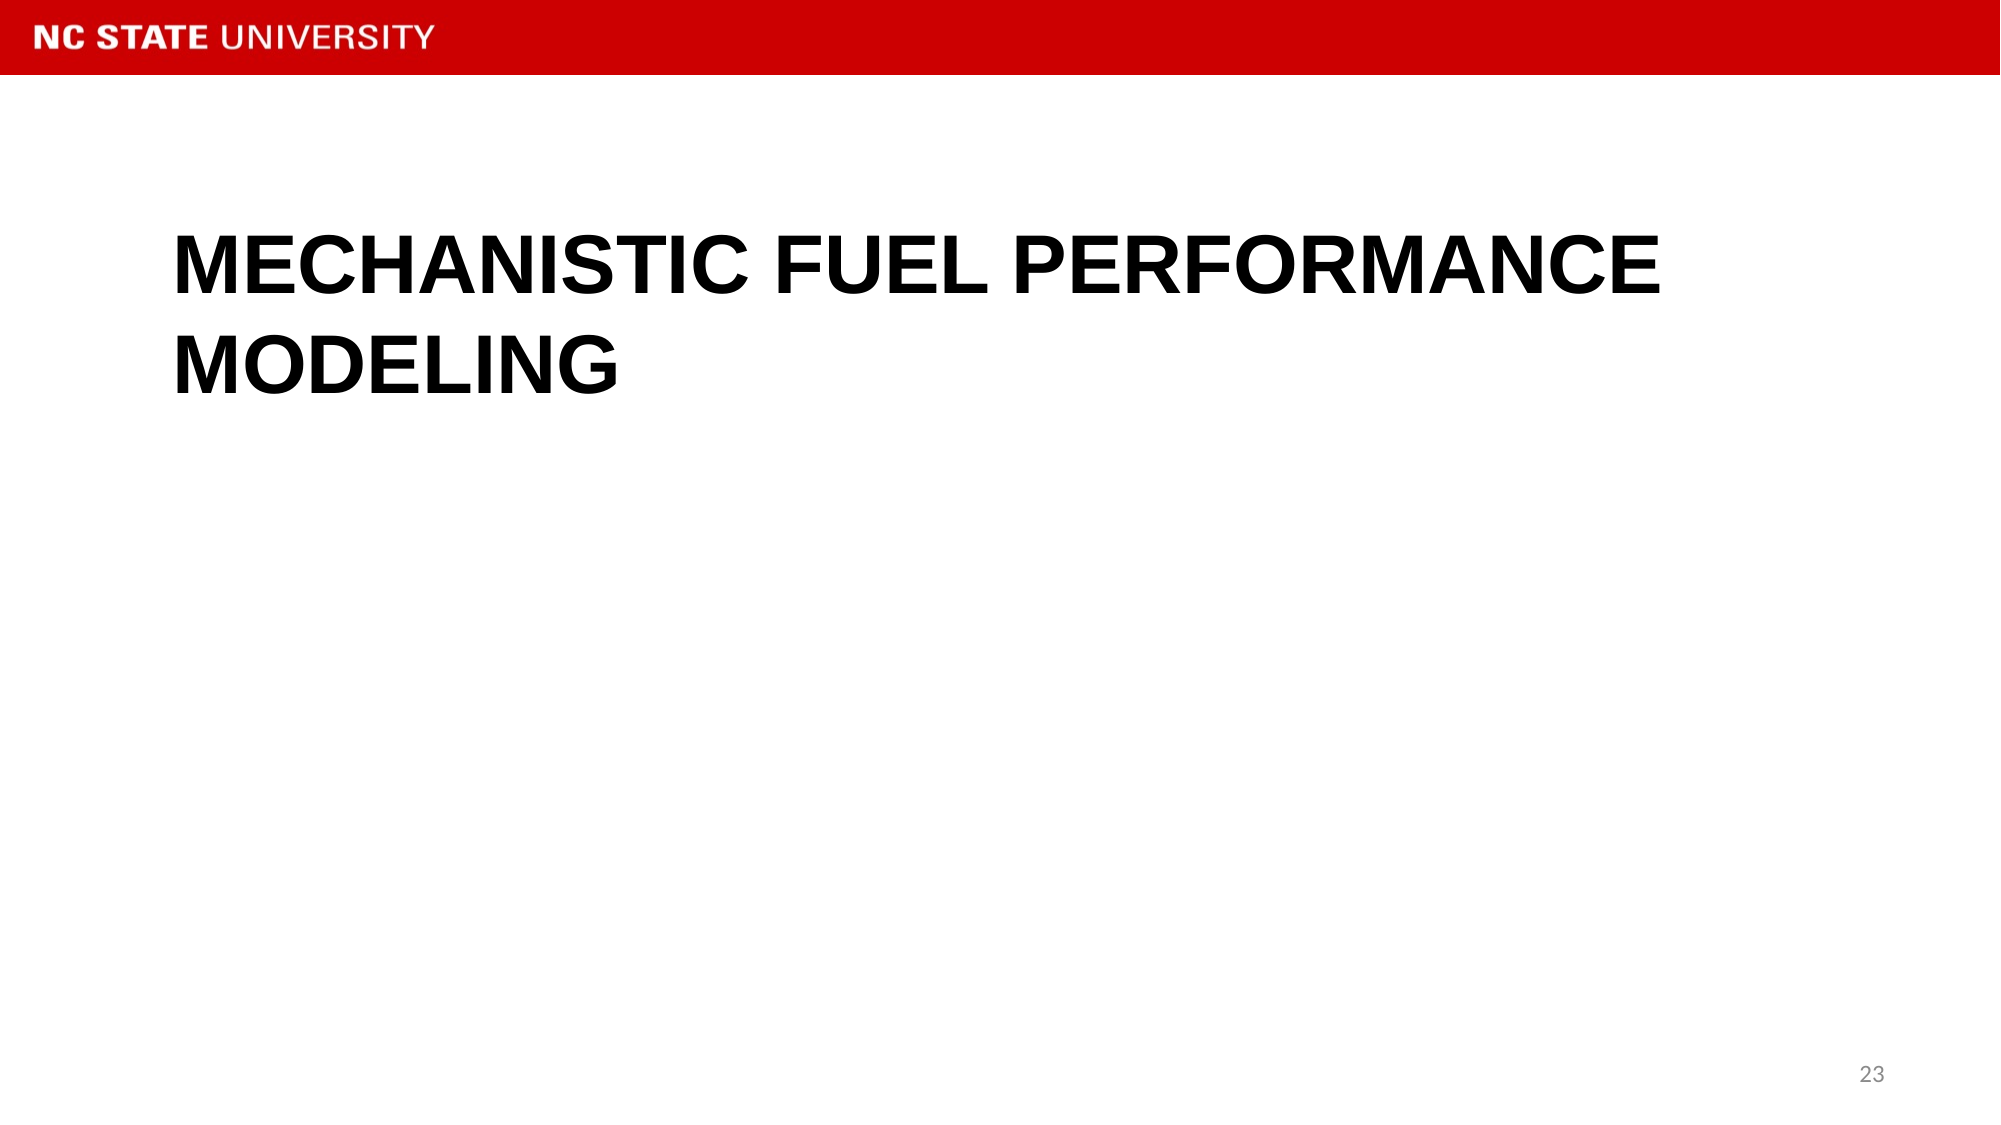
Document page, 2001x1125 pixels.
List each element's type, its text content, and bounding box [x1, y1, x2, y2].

picture [0, 0, 2000, 75]
title Mechanistic Fuel Performance Modeling [157, 202, 1858, 426]
slide_number 23 [1433, 1042, 1900, 1103]
